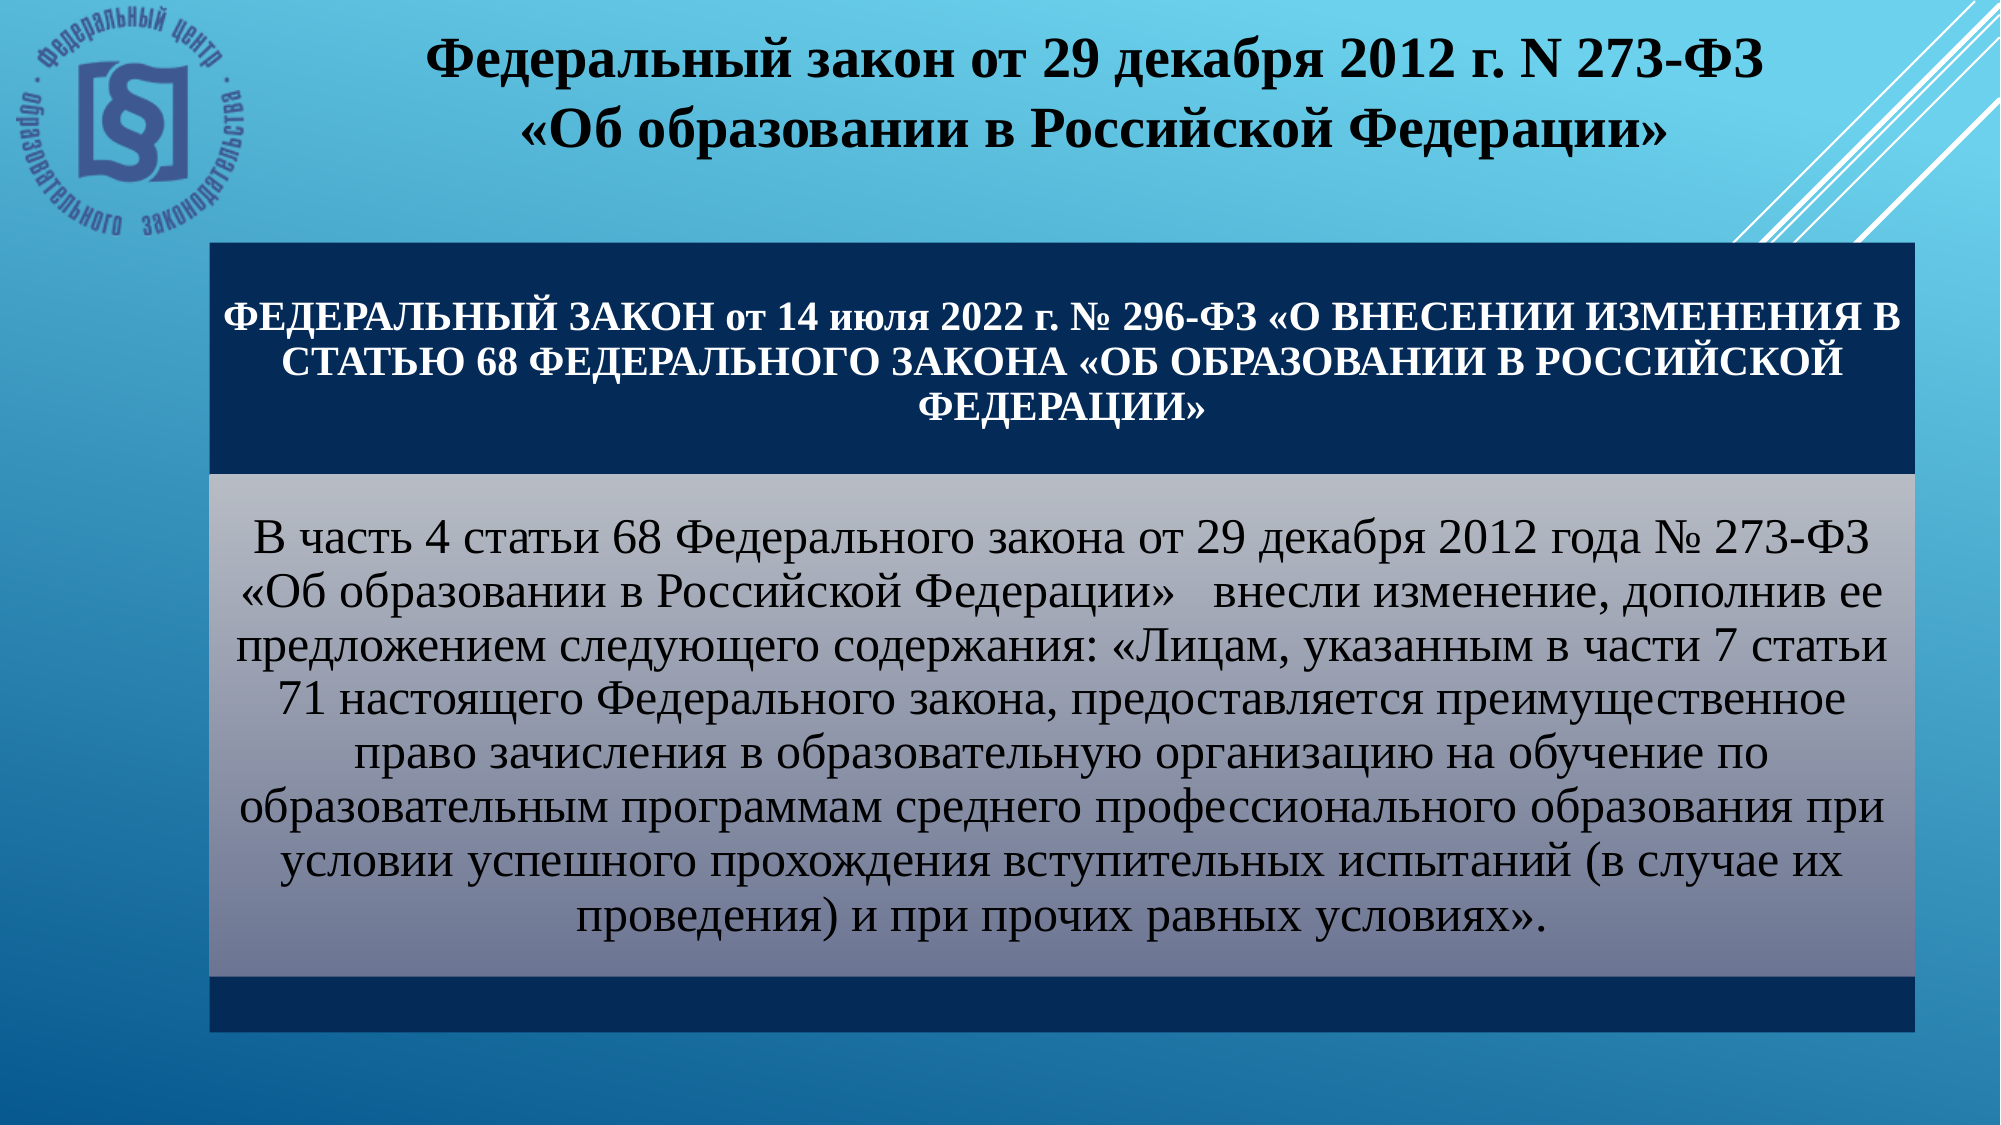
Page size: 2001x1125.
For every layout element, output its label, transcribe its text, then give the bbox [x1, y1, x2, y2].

subtitle Федеральный закон от 29 декабря 2012 г. N 273-ФЗ «Об образовании в Российской Федерации» [275, 11, 1915, 196]
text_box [209, 235, 1916, 1033]
picture [11, 0, 248, 244]
